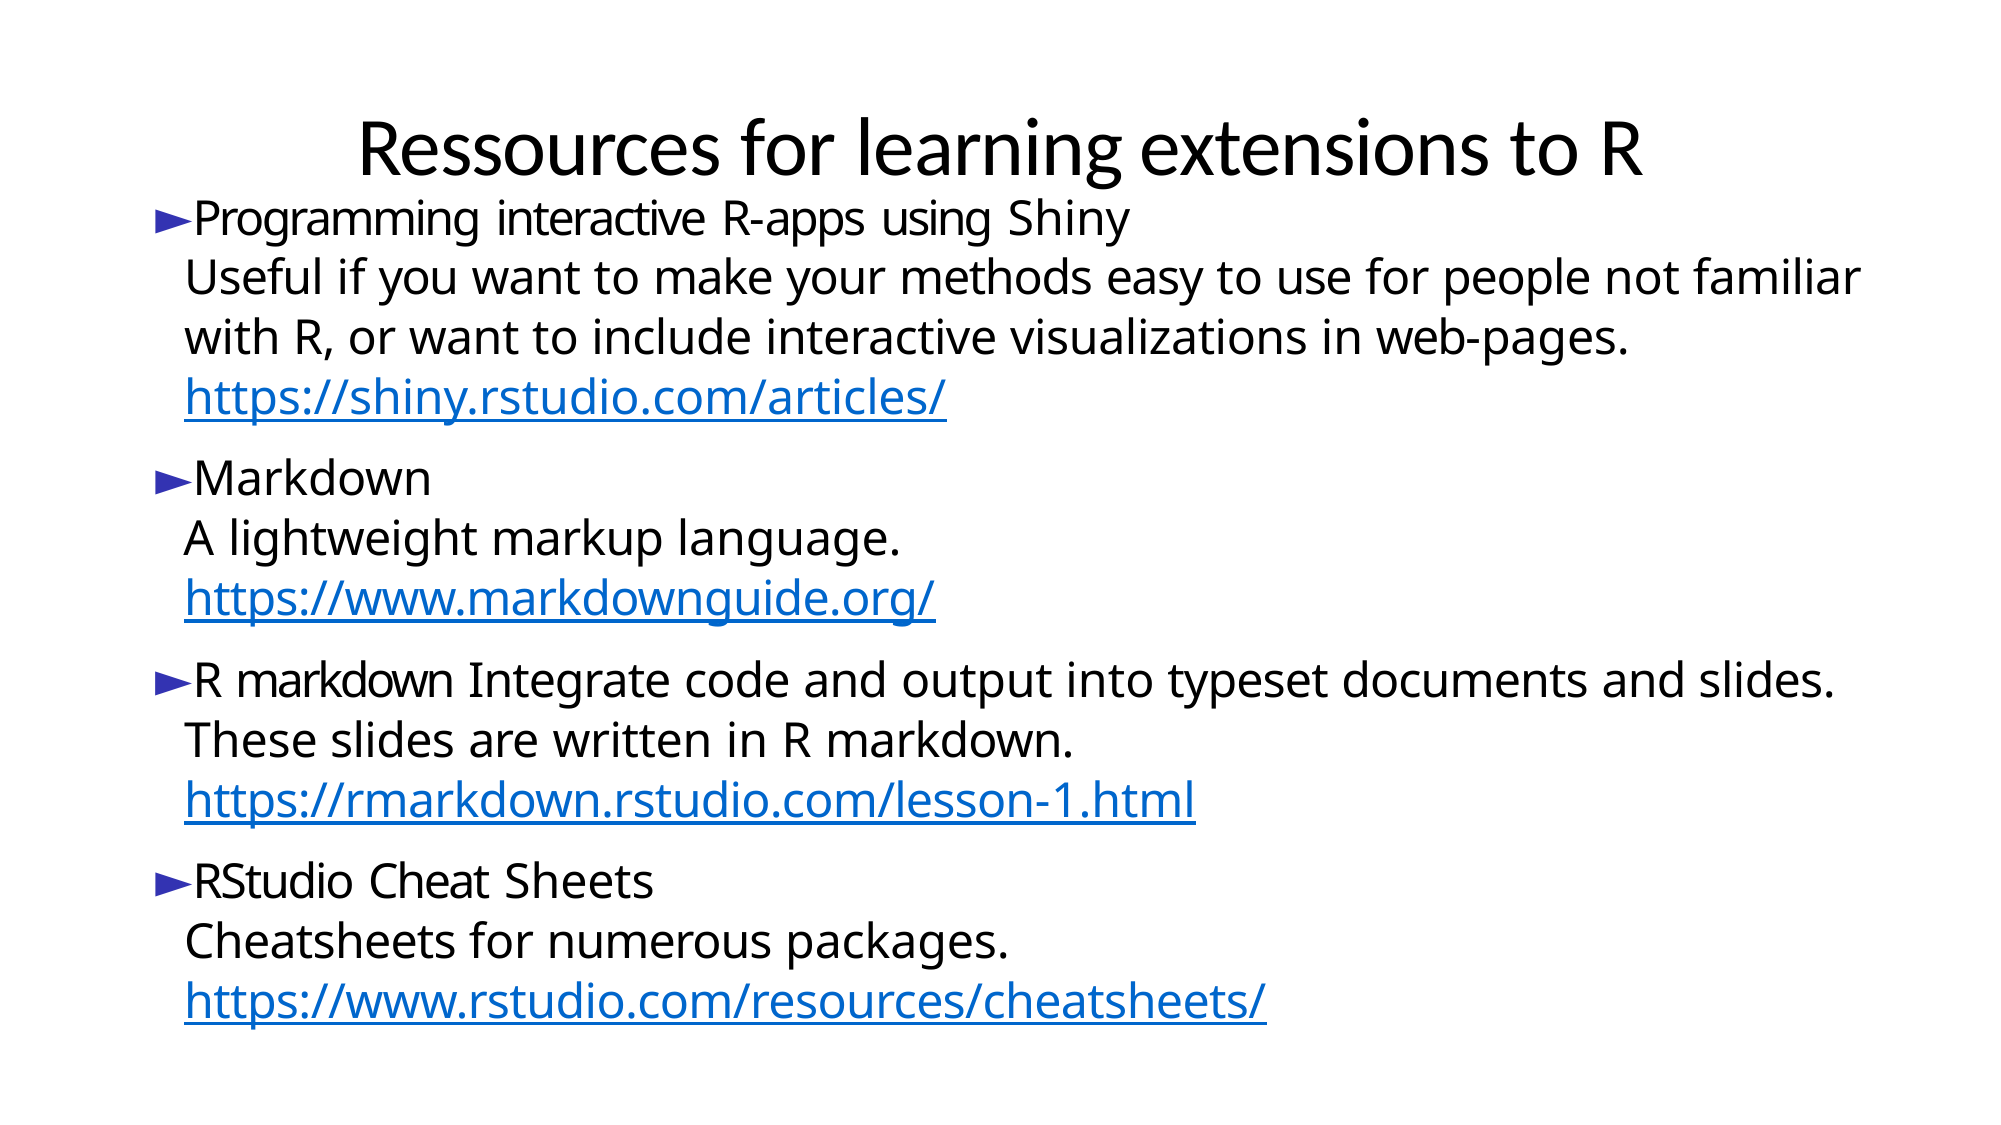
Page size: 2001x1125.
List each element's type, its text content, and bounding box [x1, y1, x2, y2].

text_box Programming interactive R-apps using Shiny Useful if you want to make your methods easy to use for people not familiar with R, or want to include interactive visualizations in web-pages. https://shiny.rstudio.com/articles/ Markdown A lightweight markup language. https://www.markdownguide.org/ R markdown Integrate code and output into typeset documents and slides. These slides are written in R markdown. https://rmarkdown.rstudio.com/lesson-1.html RStudio Cheat Sheets Cheatsheets for numerous packages. https://www.rstudio.com/resources/cheatsheets/ [151, 182, 1889, 1036]
title Ressources for learning extensions to R [99, 41, 1901, 237]
